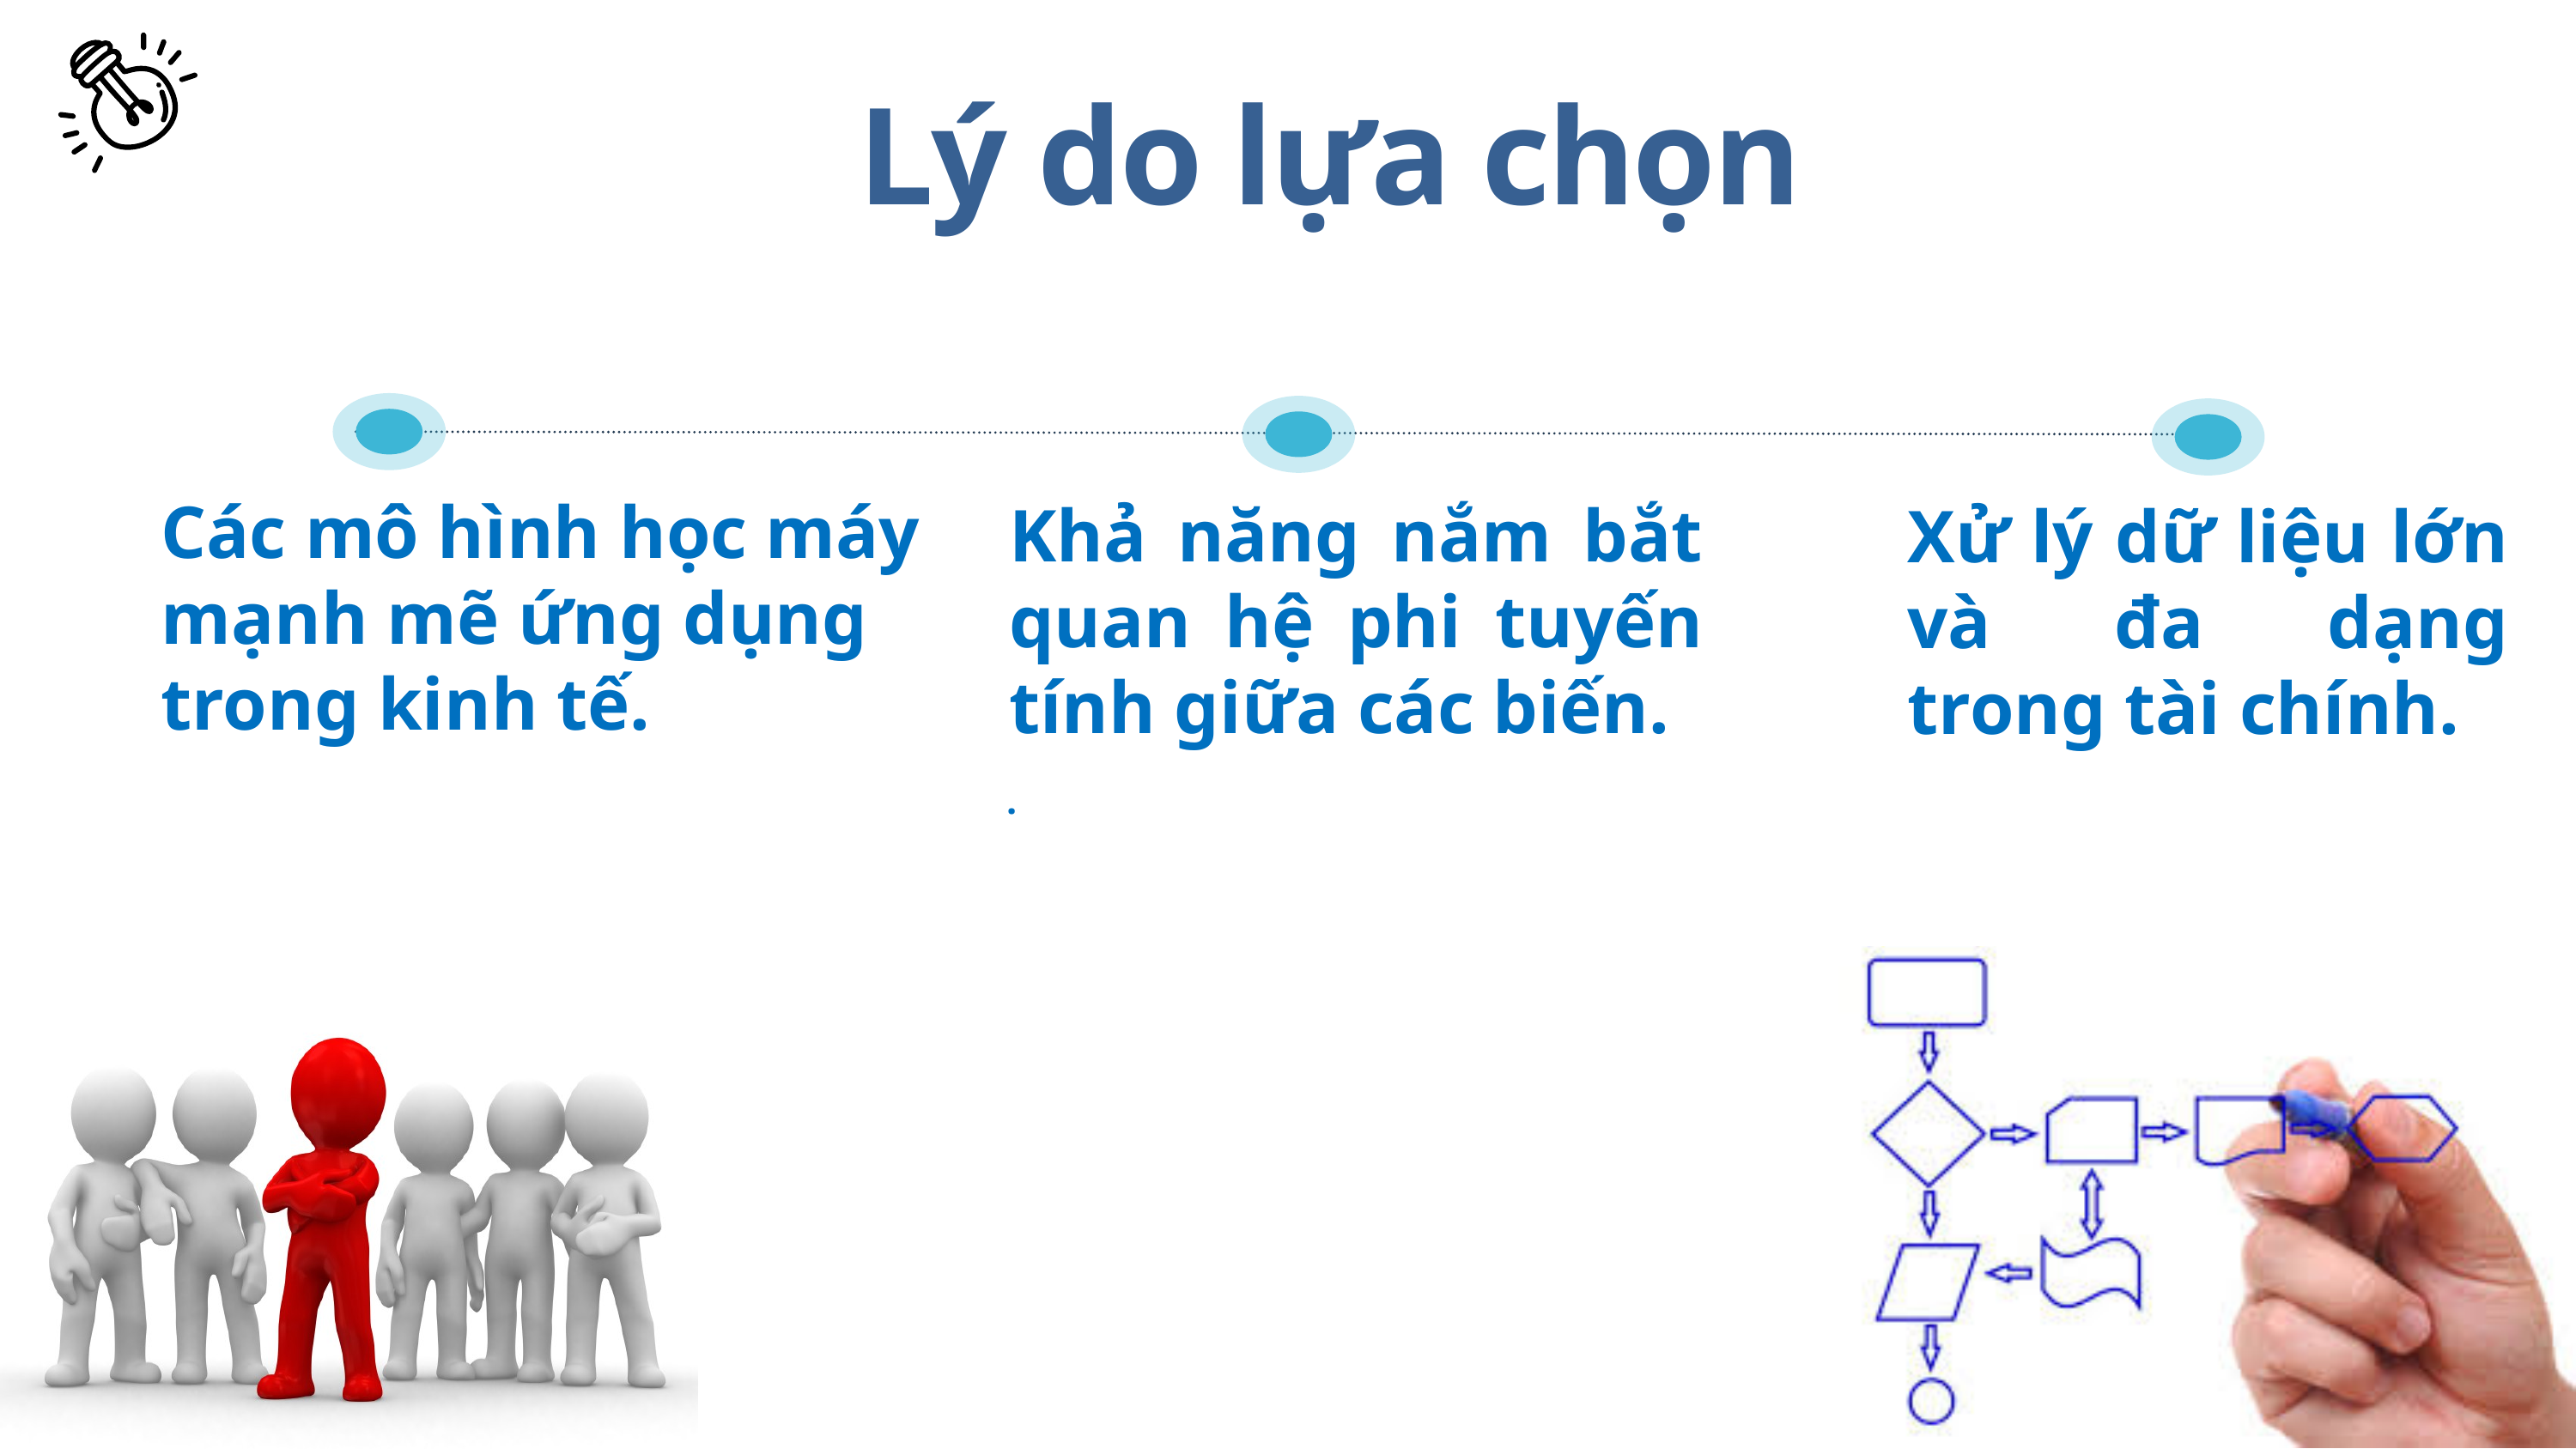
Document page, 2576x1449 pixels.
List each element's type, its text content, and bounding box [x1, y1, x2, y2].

text_box Xử lý dữ liệu lớn và đa dạng trong tài chính. [1907, 491, 2509, 749]
text_box Các mô hình học máy mạnh mẽ ứng dụng trong kinh tế. [161, 487, 936, 840]
picture [1795, 946, 2576, 1448]
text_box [45, 33, 193, 155]
picture [0, 1005, 698, 1449]
text_box Lý do lựa chọn [858, 70, 2352, 232]
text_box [1006, 489, 1704, 819]
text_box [332, 392, 2265, 476]
